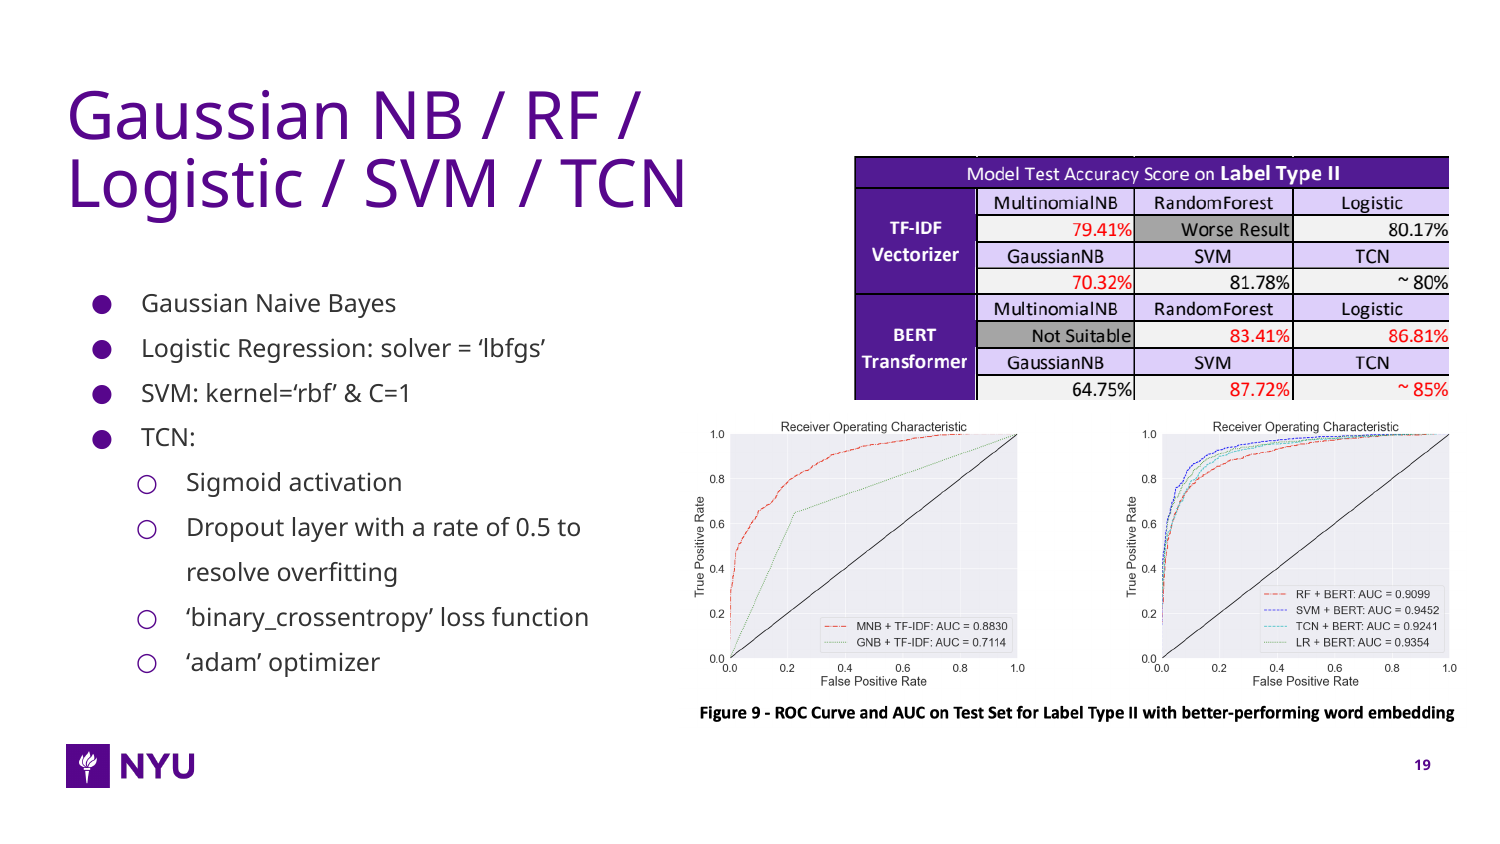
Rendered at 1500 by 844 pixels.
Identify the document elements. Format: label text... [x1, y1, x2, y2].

list Gaussian Naive Bayes Logistic Regression: solver = ‘lbfgs’ SVM: kernel=‘rbf’ & C=1 TCN: Sigmoid activation Dropout layer with a rate of 0.5 to resolve overfitting ‘binary_crossentropy’ loss function ‘adam’ optimizer [51, 257, 636, 691]
title Gaussian NB / RF / Logistic / SVM / TCN [51, 69, 838, 244]
picture [854, 156, 1450, 401]
picture [66, 744, 195, 788]
picture [679, 413, 1467, 728]
